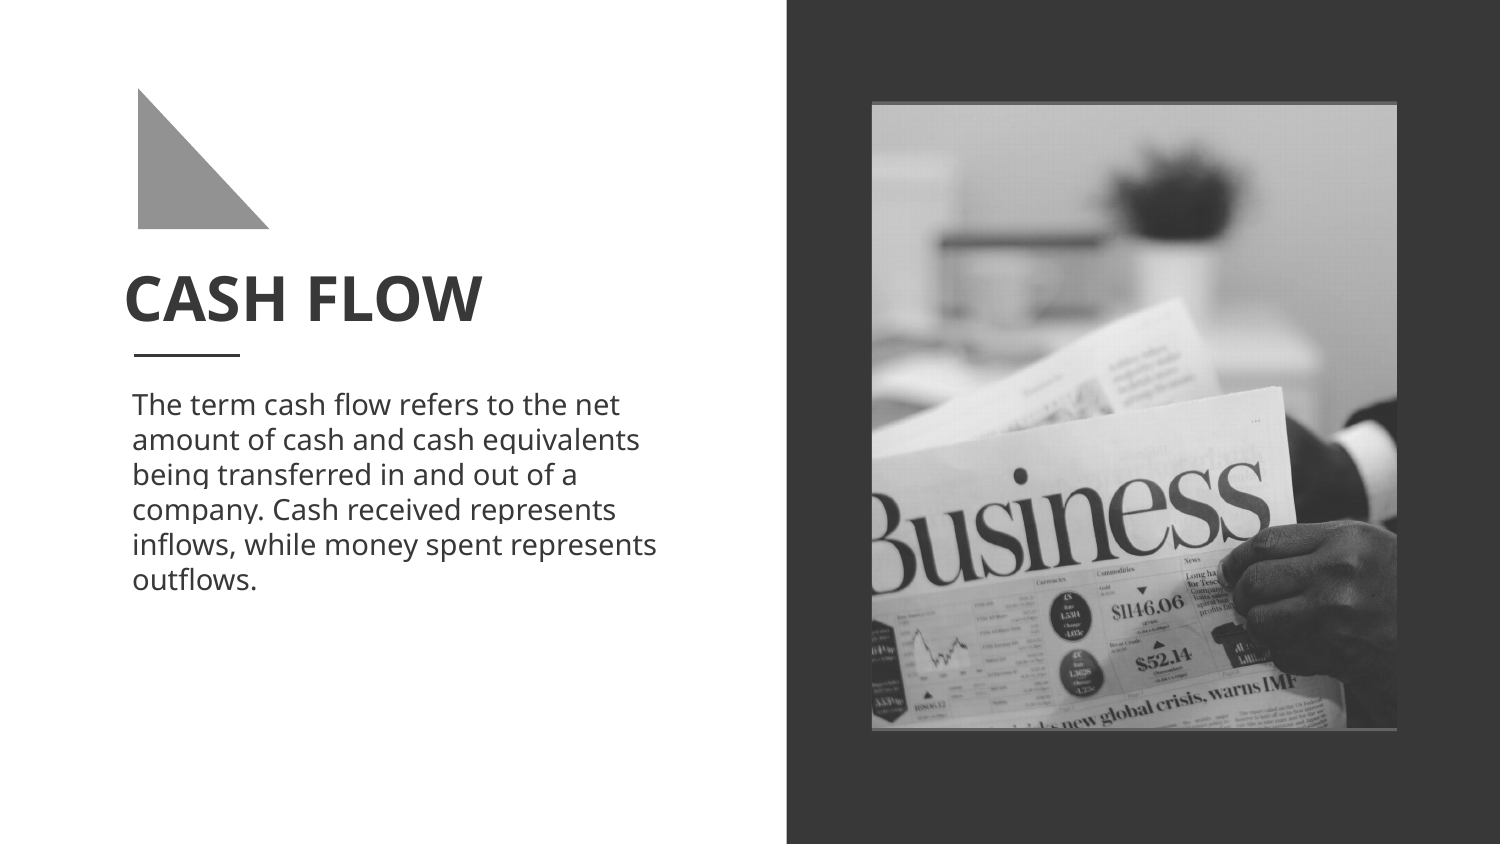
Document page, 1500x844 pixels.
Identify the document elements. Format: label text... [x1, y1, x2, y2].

subtitle The term cash flow refers to the net amount of cash and cash equivalents being transferred in and out of a company. Cash received represents inflows, while money spent represents outflows. [116, 371, 675, 588]
title CASH FLOW [108, 232, 807, 320]
picture [871, 38, 1398, 795]
